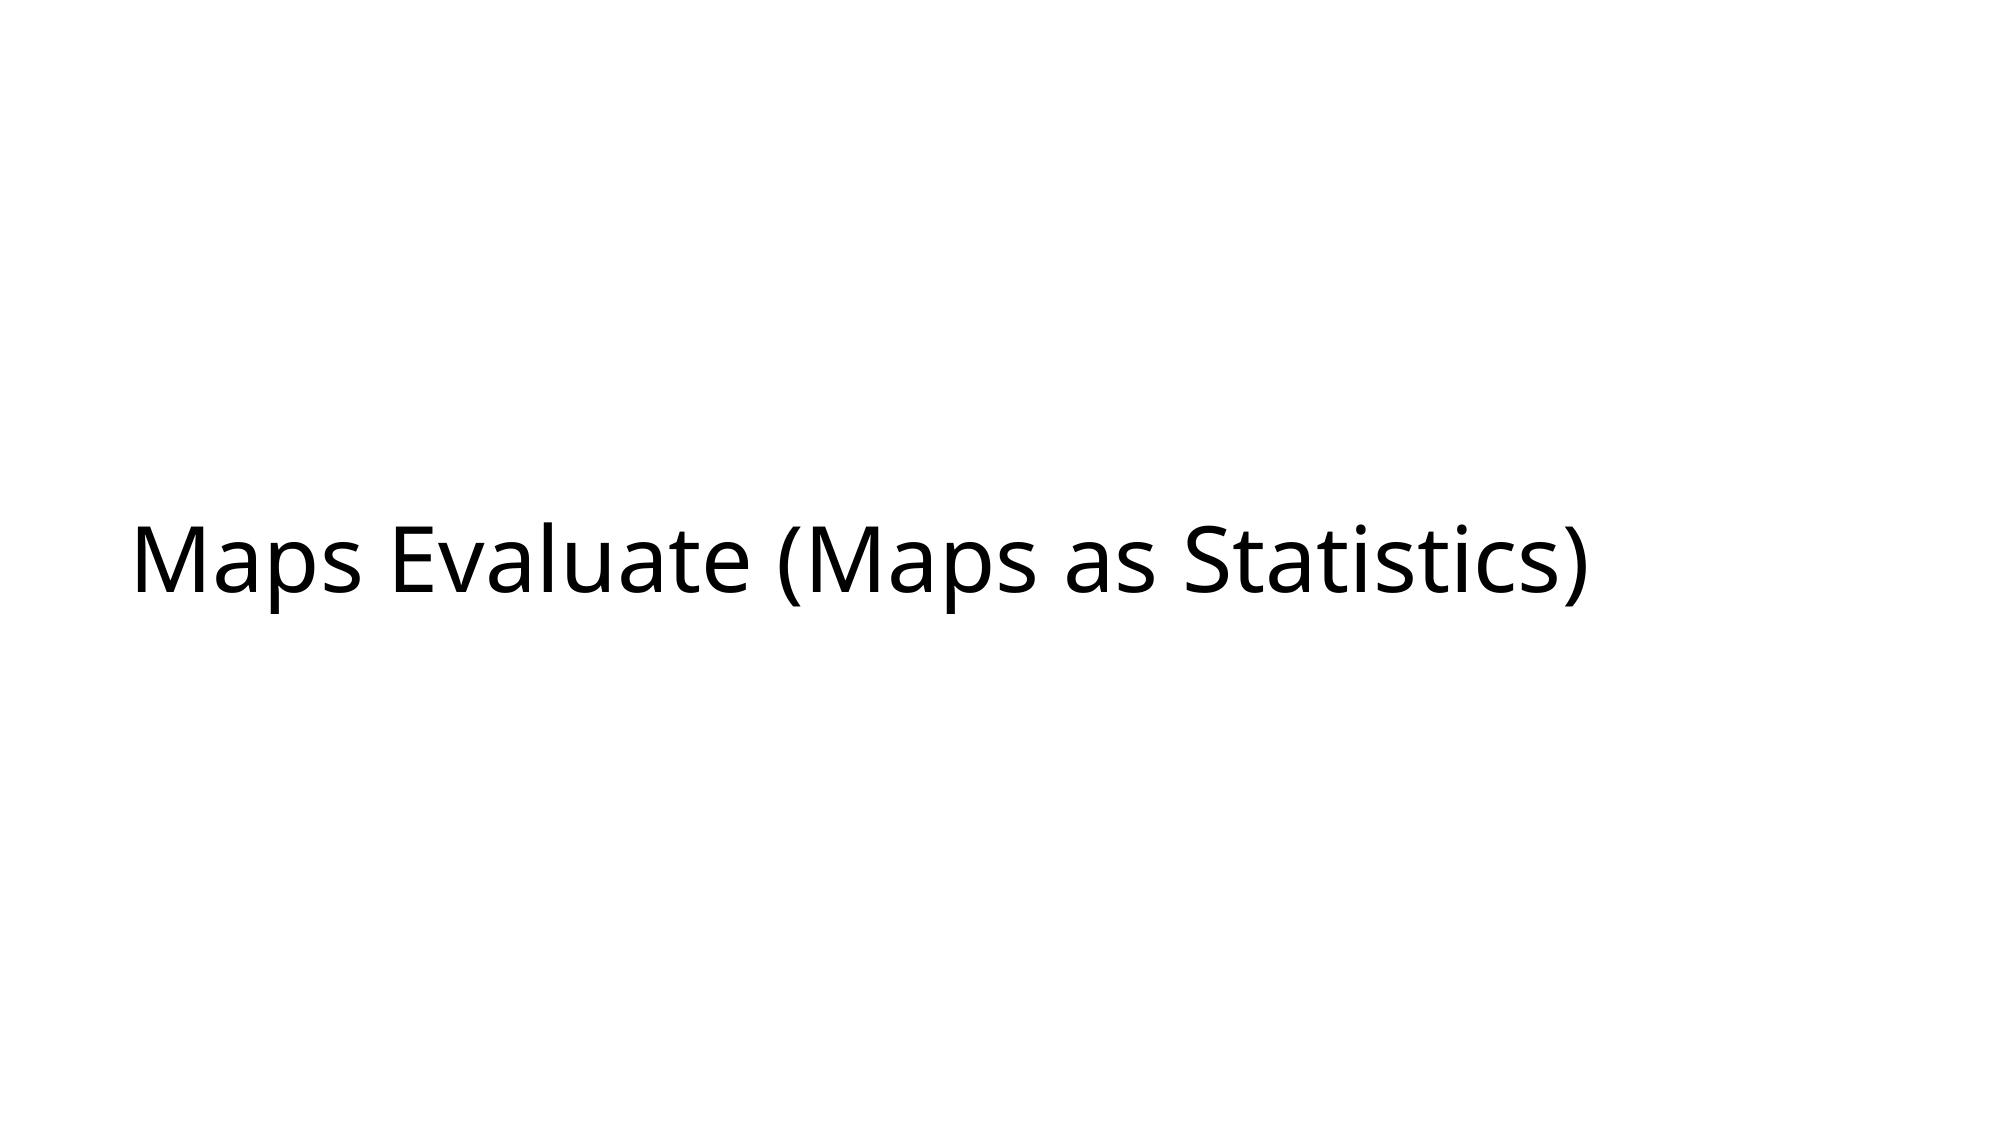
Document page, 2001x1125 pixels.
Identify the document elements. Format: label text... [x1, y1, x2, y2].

title Maps Evaluate (Maps as Statistics) [114, 453, 1840, 672]
